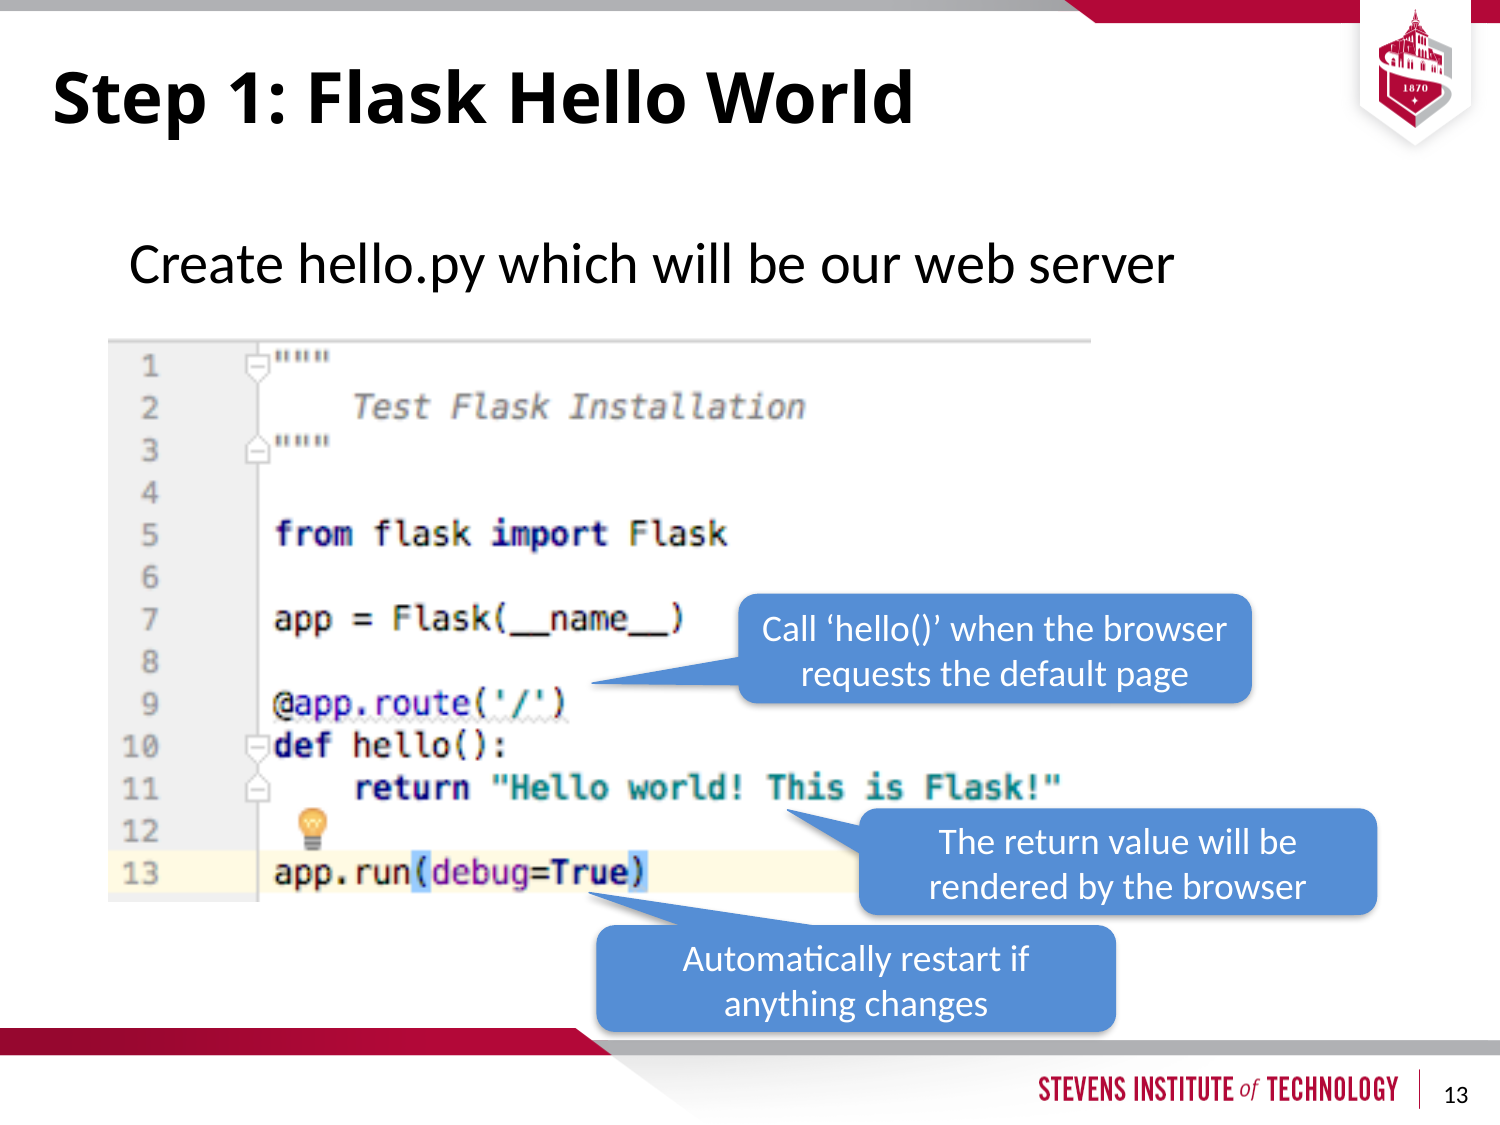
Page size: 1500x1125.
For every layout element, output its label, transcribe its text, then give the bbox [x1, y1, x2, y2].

text_box Create hello.py which will be our web server [114, 217, 1192, 303]
picture [0, 1028, 1500, 1125]
slide_number 13 [1428, 1071, 1490, 1108]
picture [108, 338, 1091, 903]
title Step 1: Flask Hello World [37, 45, 1338, 233]
text_box The return value will be rendered by the browser [866, 808, 1378, 916]
picture [0, 0, 1500, 160]
text_box Call ‘hello()’ when the browser requests the default page [1096, 593, 1252, 704]
text_box Automatically restart if anything changes [596, 911, 1117, 1032]
